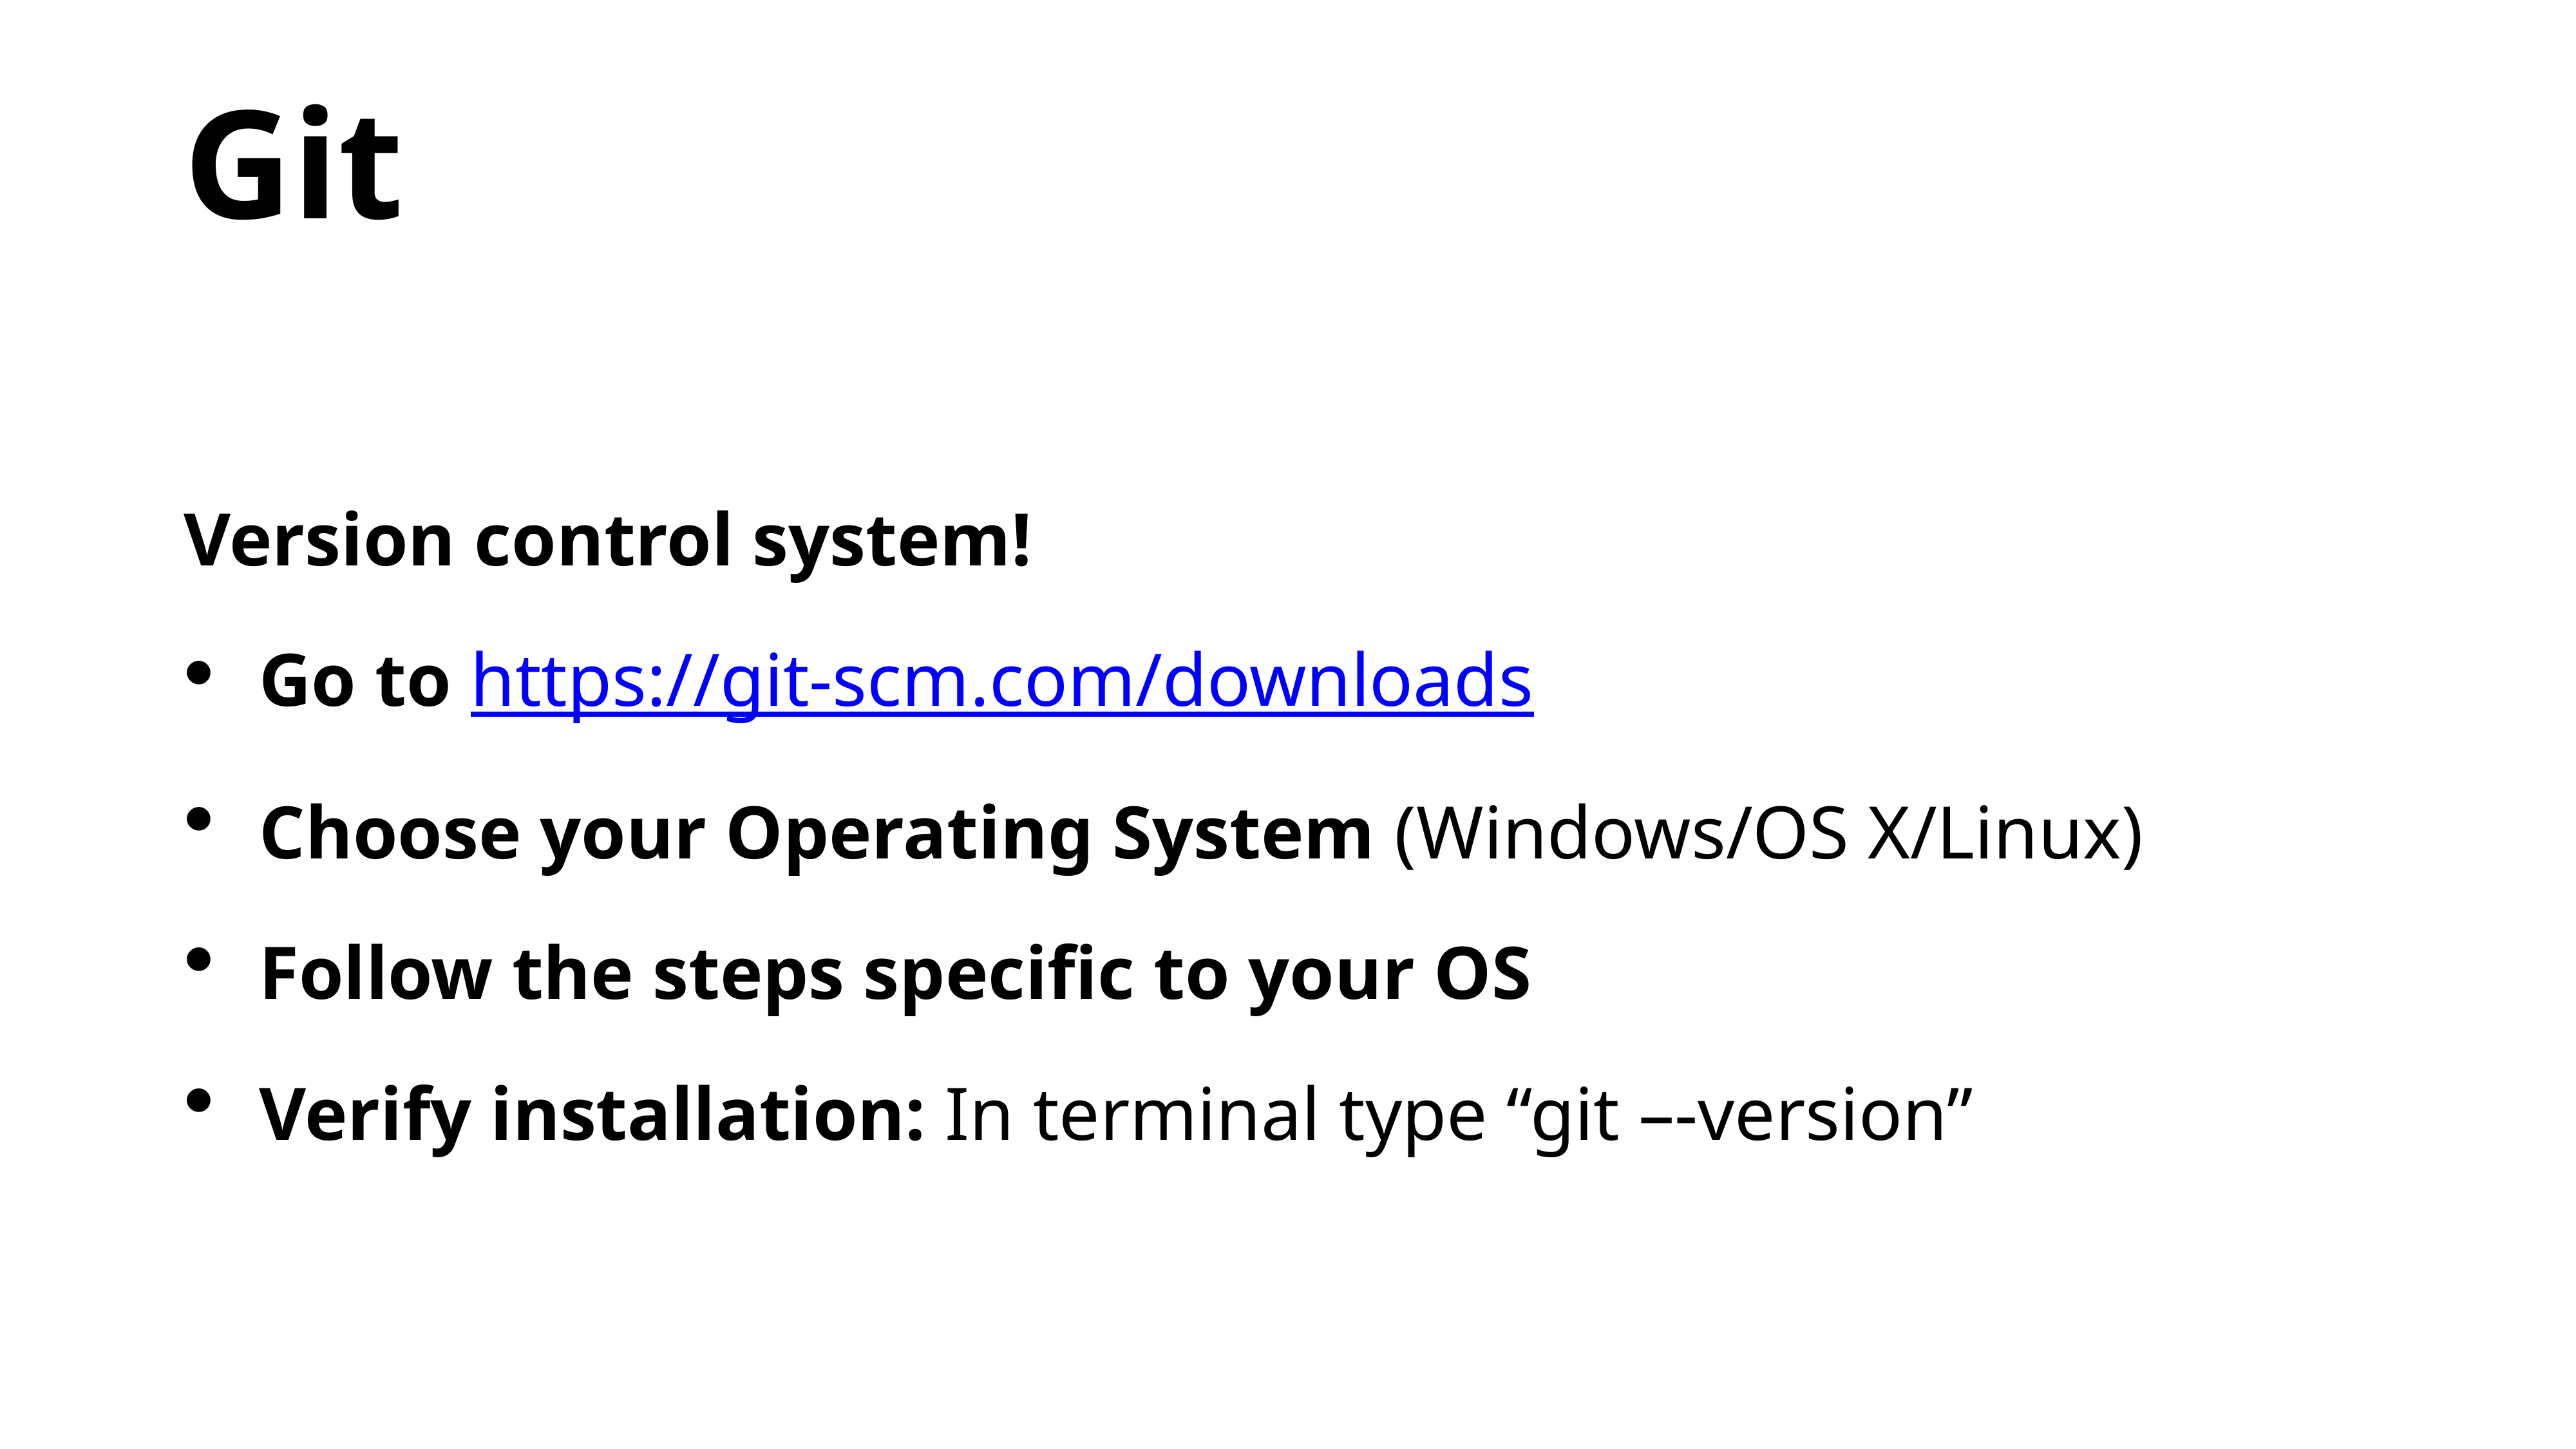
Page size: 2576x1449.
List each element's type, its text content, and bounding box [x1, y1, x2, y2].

list Version control system! Go to https://git-scm.com/downloads Choose your Operating System (Windows/OS X/Linux) Follow the steps specific to your OS Verify installation: In terminal type “git –-version” [178, 332, 2398, 1316]
title Git [178, 37, 2398, 279]
